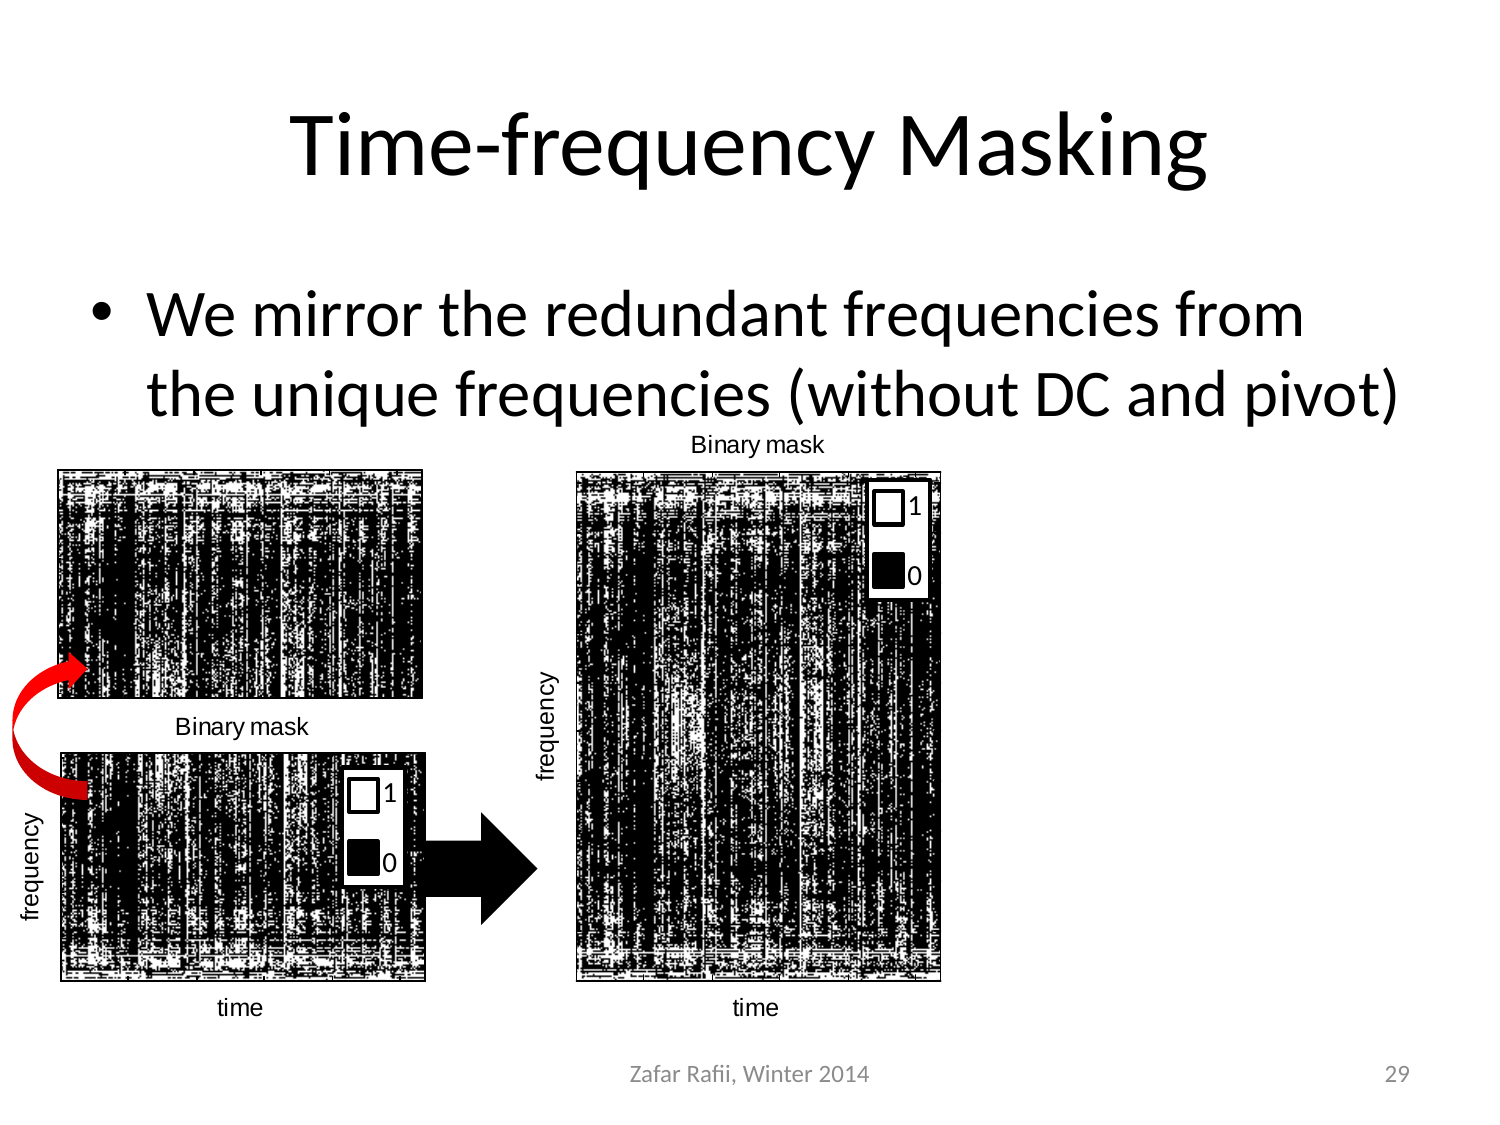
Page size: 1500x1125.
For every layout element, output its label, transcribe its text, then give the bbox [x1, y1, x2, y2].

title Time-frequency Masking [75, 45, 1425, 233]
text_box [866, 478, 938, 601]
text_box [341, 765, 413, 888]
picture [0, 712, 469, 1026]
slide_number 29 [1074, 1042, 1425, 1103]
picture [49, 462, 437, 705]
list We mirror the redundant frequencies from the unique frequencies (without DC and pivot) [75, 262, 1425, 1005]
footer Zafar Rafii, Winter 2014 [512, 1053, 988, 1103]
text_box [11, 668, 44, 710]
picture [515, 424, 985, 1051]
